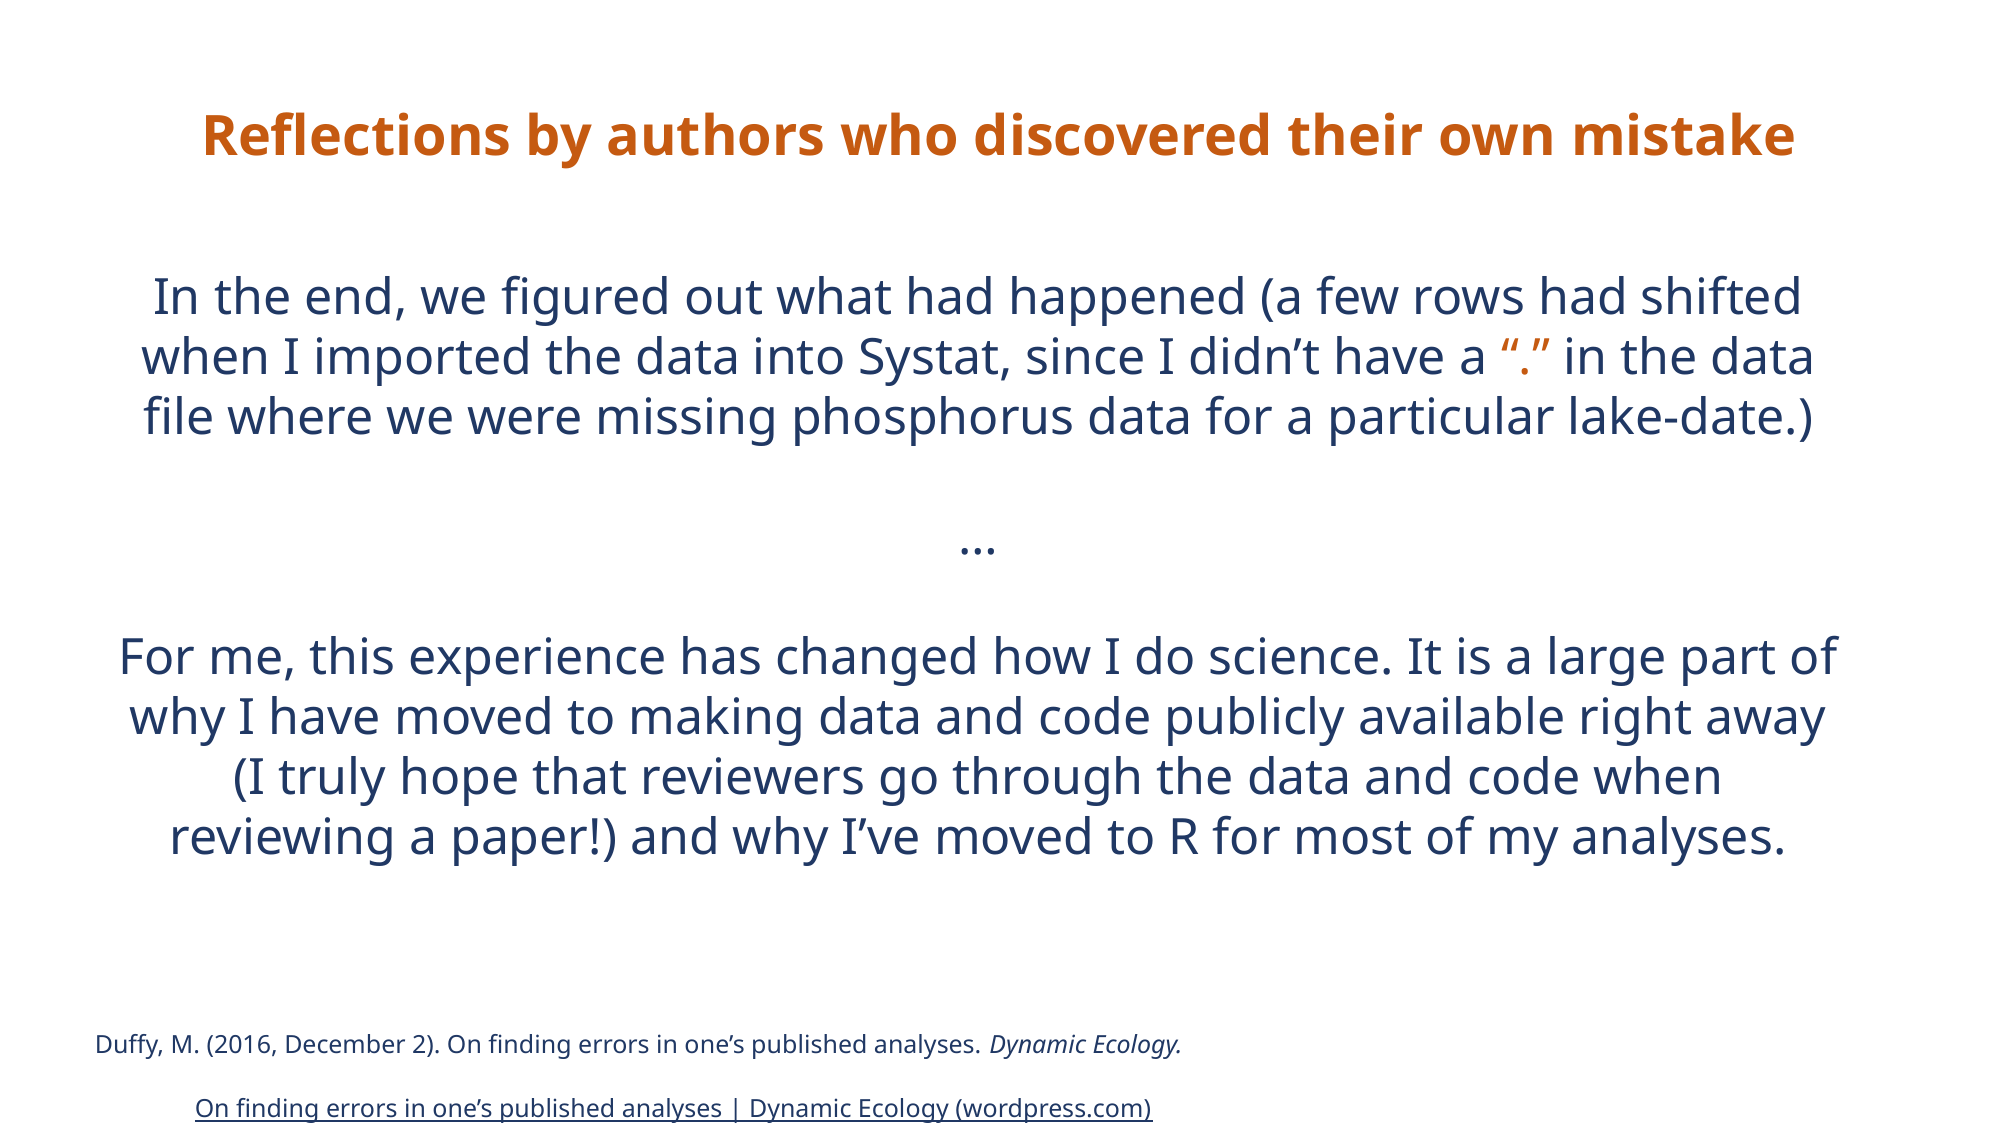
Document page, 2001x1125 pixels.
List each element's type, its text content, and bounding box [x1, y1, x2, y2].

text_box Reflections by authors who discovered their own mistake [99, 99, 1900, 177]
text_box Duffy, M. (2016, December 2). On finding errors in one’s published analyses. Dynamic Ecology. On finding errors in one’s published analyses | Dynamic Ecology (wordpress.com) [74, 988, 1950, 1125]
text_box In the end, we figured out what had happened (a few rows had shifted when I imported the data into Systat, since I didn’t have a “.” in the data file where we were missing phosphorus data for a particular lake-date.) … For me, this experience has changed how I do science. It is a large part of why I have moved to making data and code publicly available right away (I truly hope that reviewers go through the data and code when reviewing a paper!) and why I’ve moved to R for most of my analyses. [99, 197, 1857, 988]
